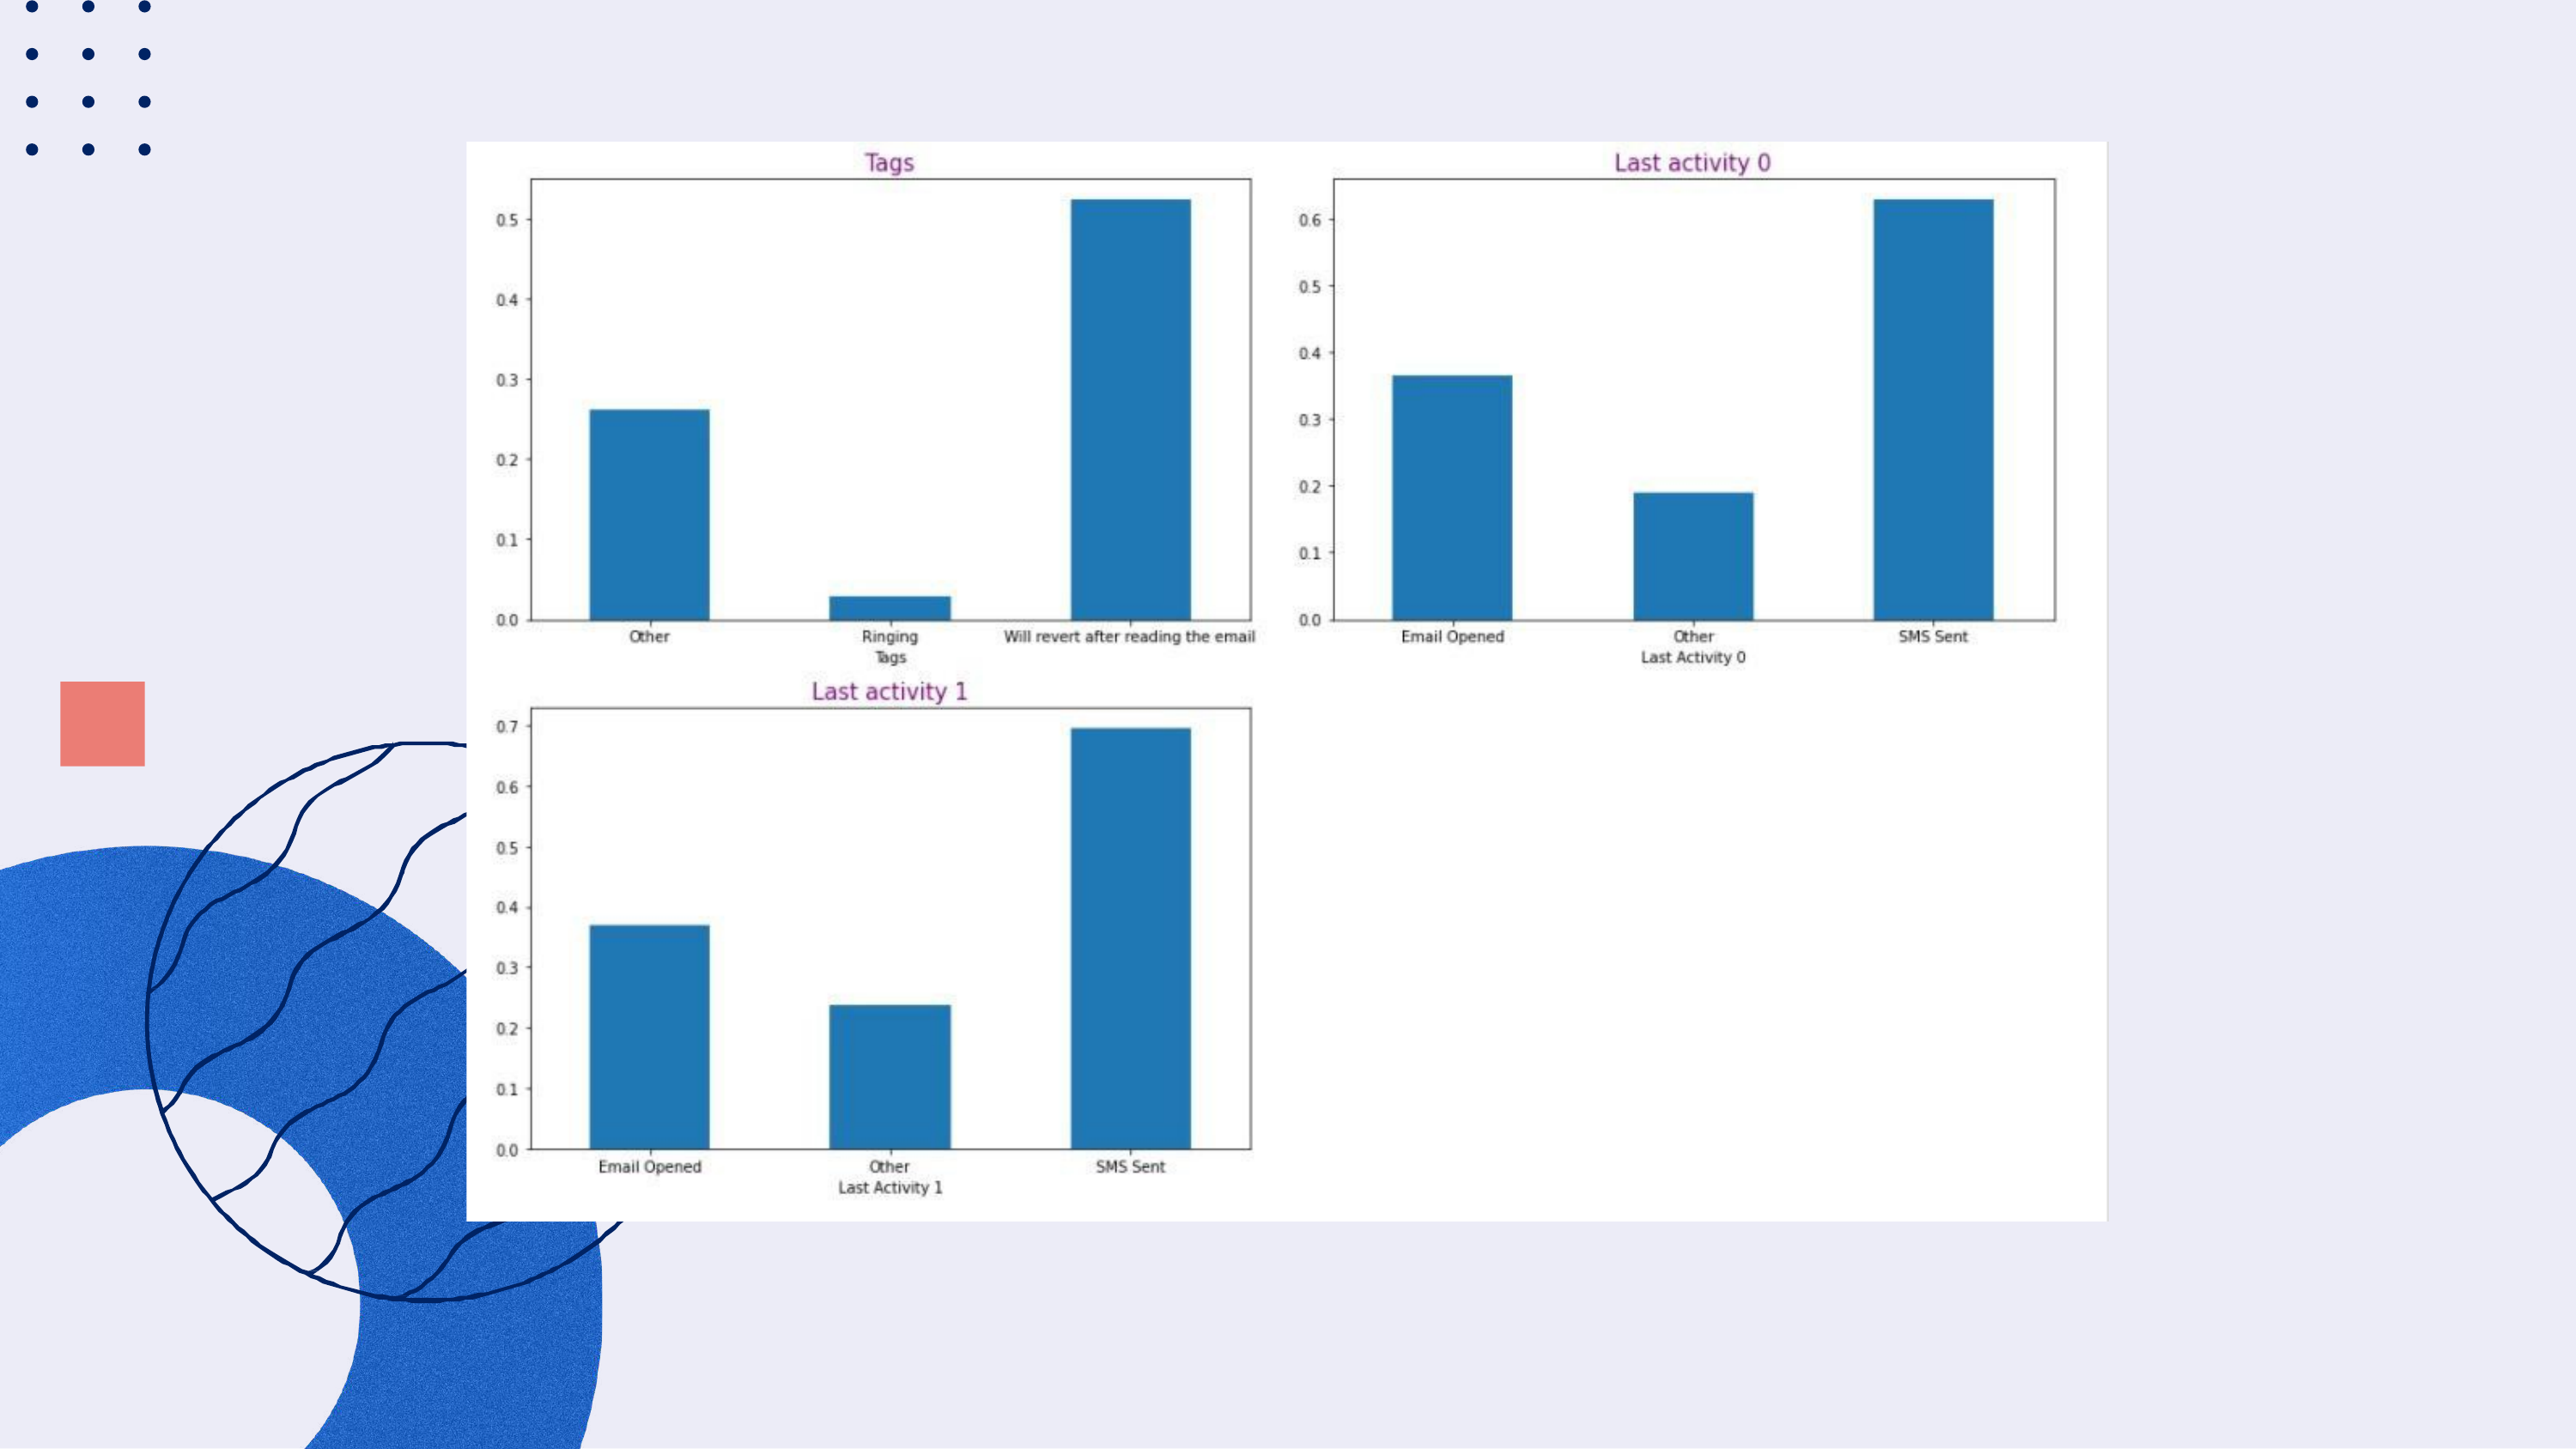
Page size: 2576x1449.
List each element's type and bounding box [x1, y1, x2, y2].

text_box [82, 143, 95, 156]
text_box [138, 47, 151, 61]
text_box [26, 95, 39, 108]
text_box [60, 682, 145, 767]
text_box [82, 0, 95, 13]
text_box [138, 95, 151, 108]
text_box [138, 0, 151, 13]
text_box [0, 846, 603, 1449]
text_box [138, 143, 151, 156]
text_box [82, 47, 95, 61]
text_box [82, 95, 95, 108]
text_box [26, 143, 39, 156]
text_box [466, 142, 2109, 1222]
text_box [26, 47, 39, 61]
text_box [0, 0, 2576, 1449]
text_box [144, 741, 624, 1304]
text_box [26, 0, 39, 13]
